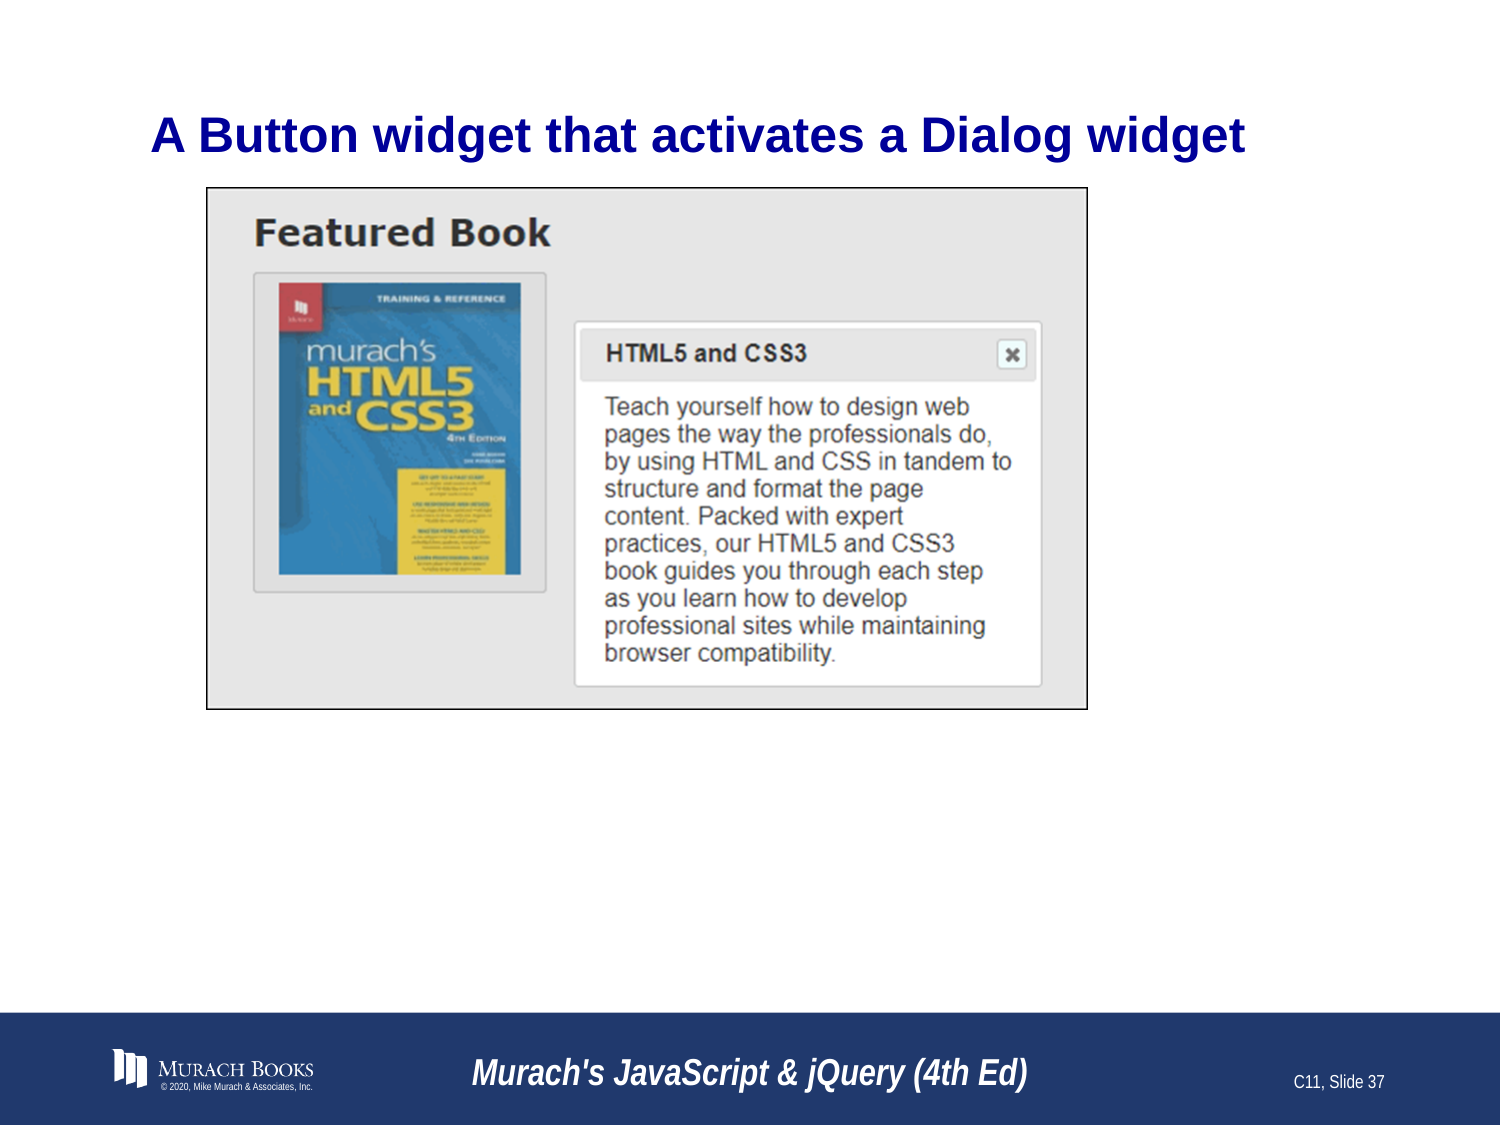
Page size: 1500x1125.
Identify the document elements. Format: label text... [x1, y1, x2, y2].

slide_number C11, Slide 37 [1087, 1025, 1400, 1100]
slide_number Murach's JavaScript & jQuery (4th Ed) [463, 1025, 1050, 1100]
title A Button widget that activates a Dialog widget [150, 102, 1350, 164]
footer © 2020, Mike Murach & Associates, Inc. [12, 1025, 463, 1100]
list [206, 187, 1088, 710]
